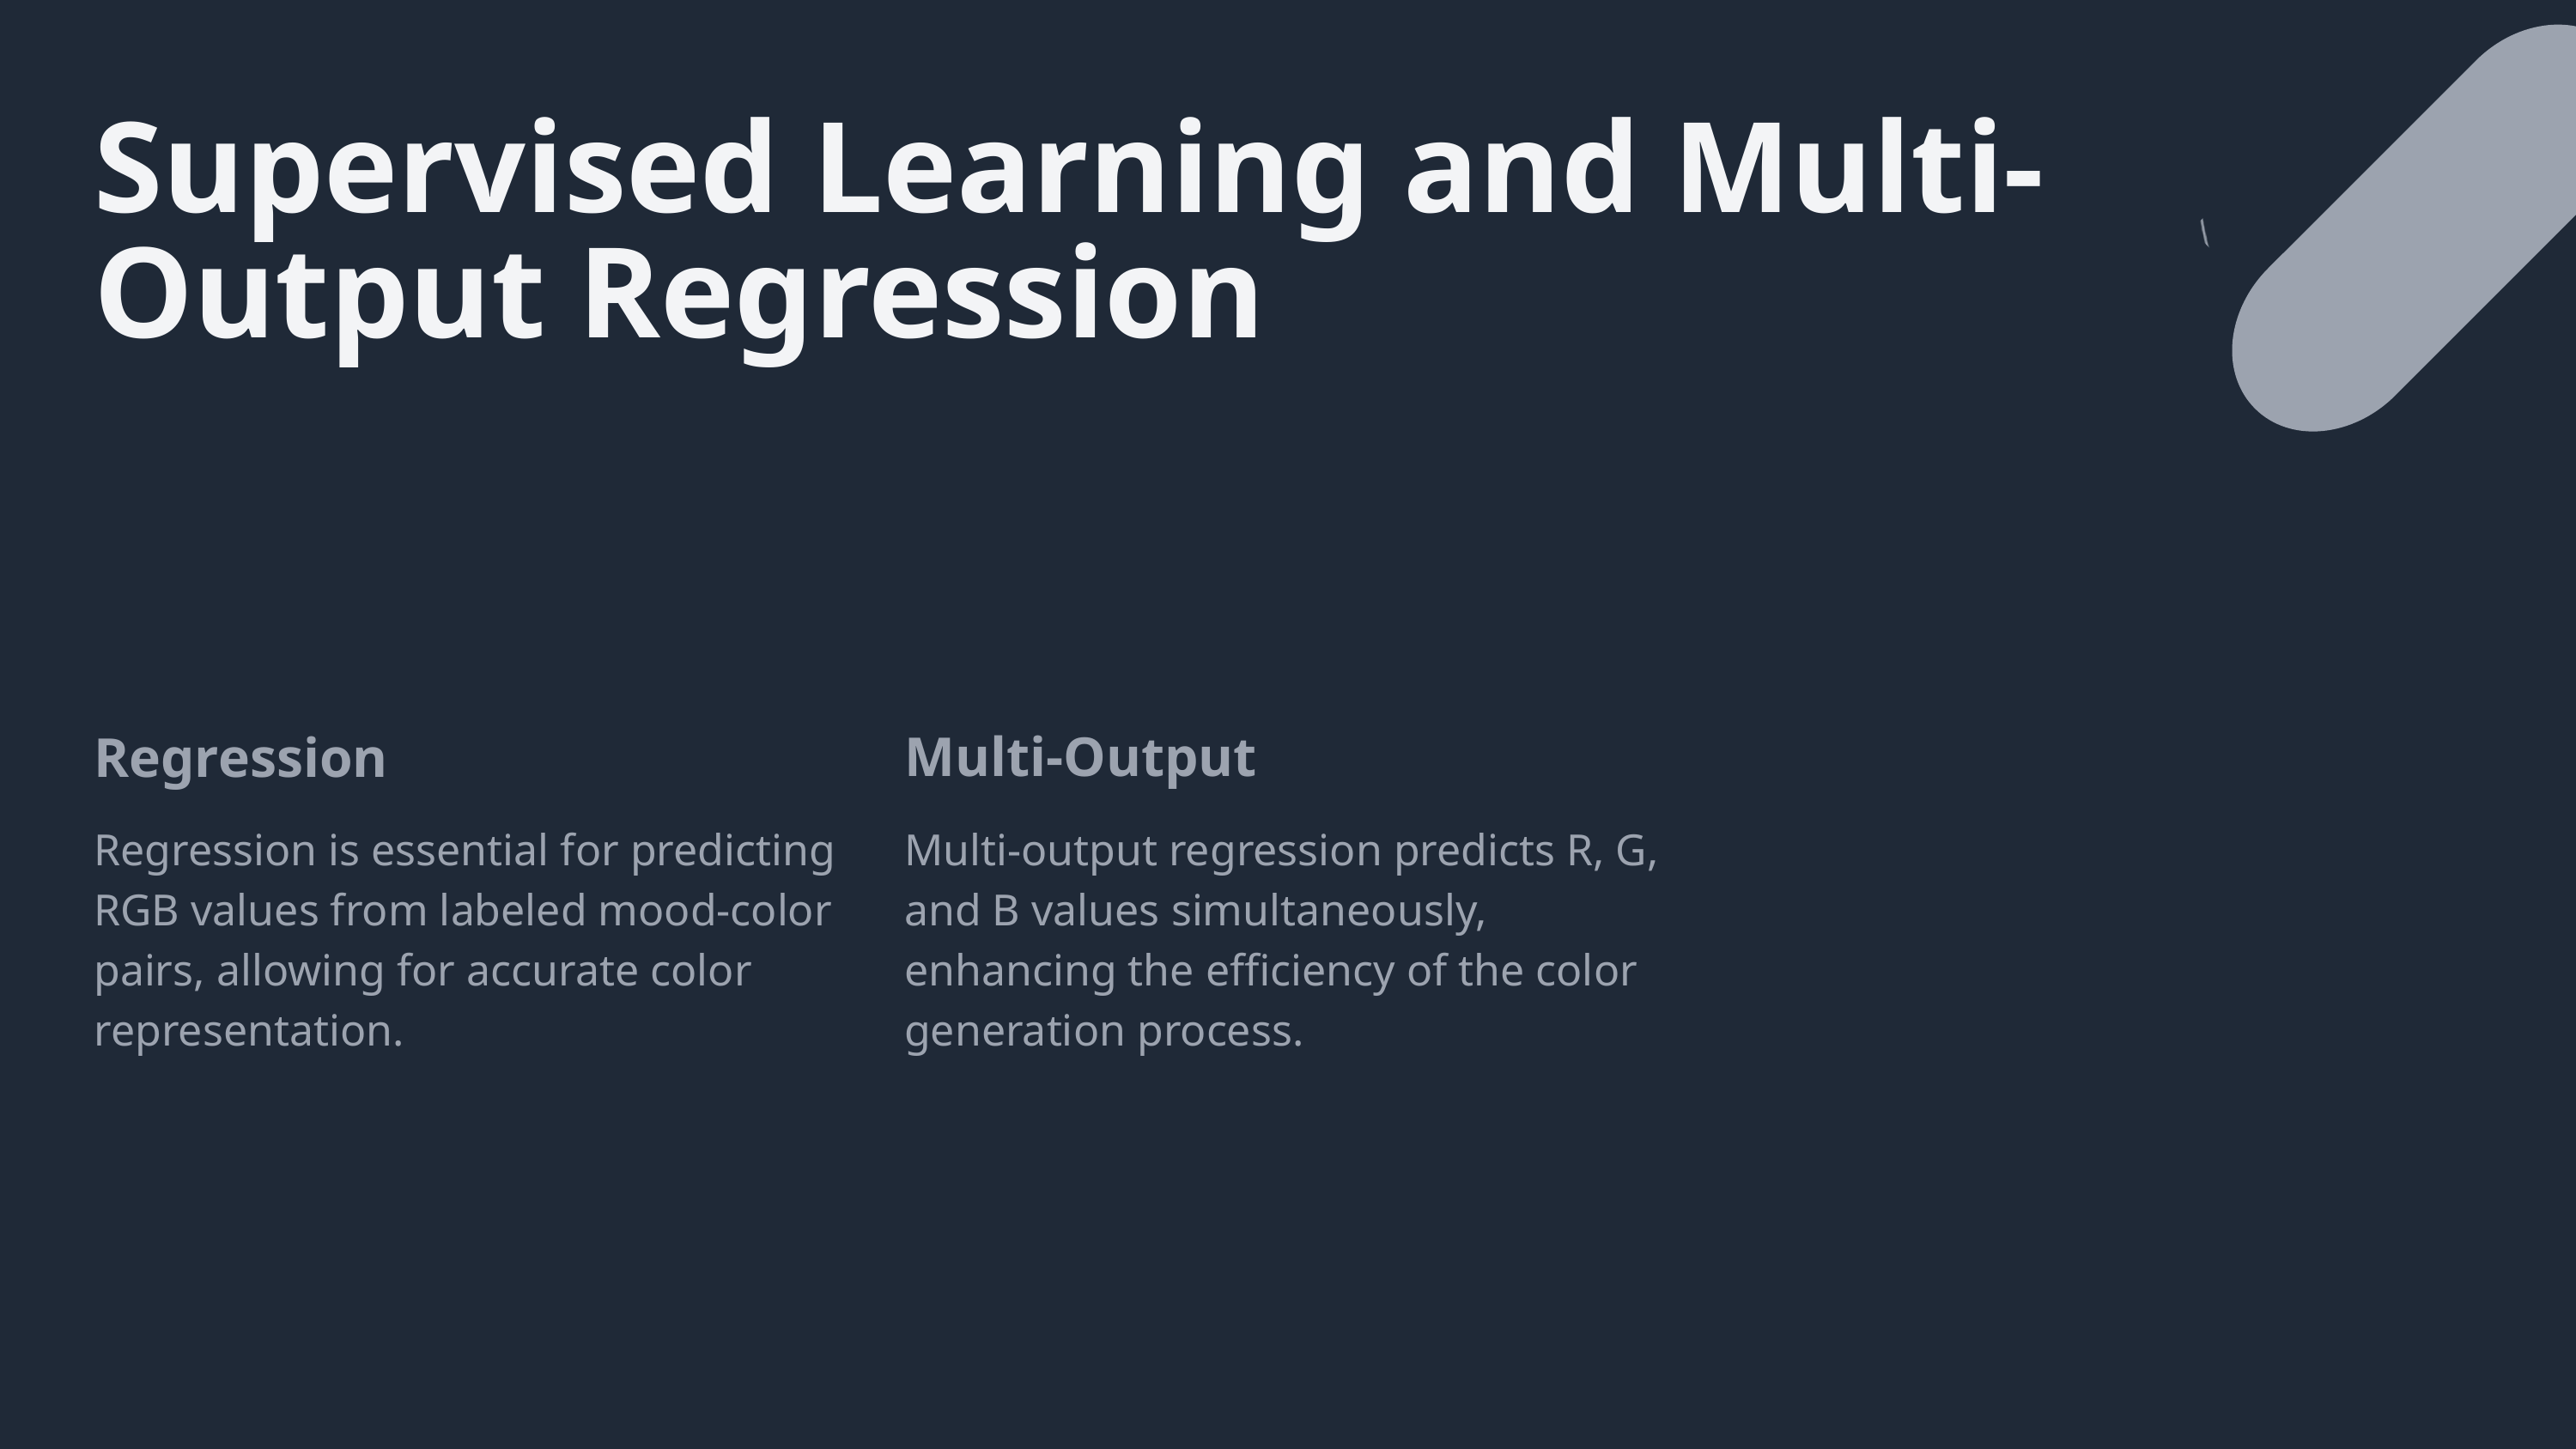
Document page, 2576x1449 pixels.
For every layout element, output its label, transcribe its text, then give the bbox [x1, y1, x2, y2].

text_box Supervised Learning and Multi-Output Regression [94, 112, 2077, 363]
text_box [2190, 0, 2576, 473]
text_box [94, 724, 862, 1047]
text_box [903, 724, 1673, 1047]
